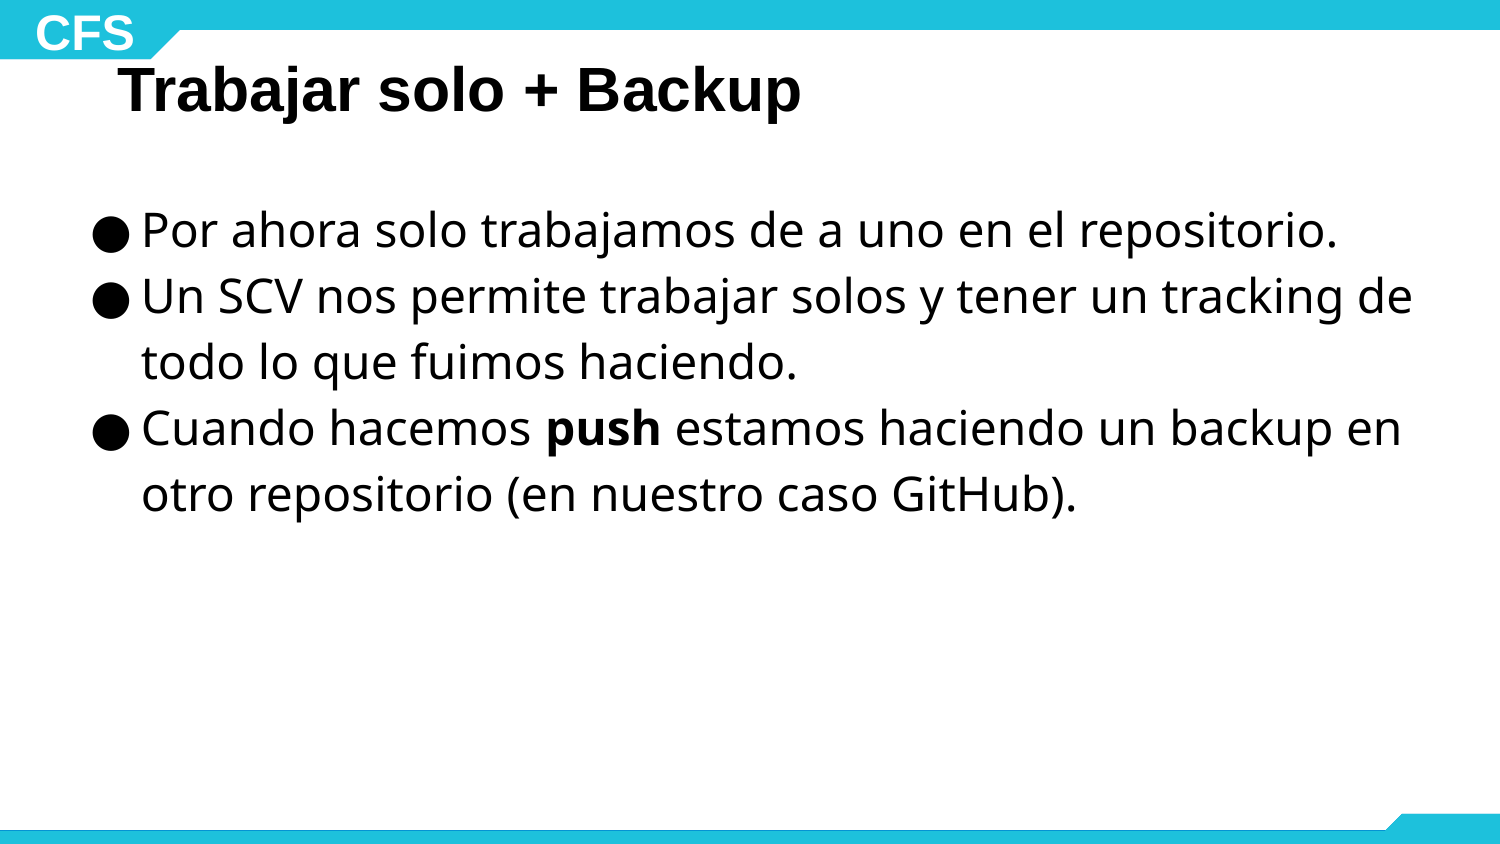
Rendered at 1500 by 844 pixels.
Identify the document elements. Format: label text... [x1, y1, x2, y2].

text_box Trabajar solo + Backup [103, 26, 1397, 177]
text_box Por ahora solo trabajamos de a uno en el repositorio. Un SCV nos permite trabajar solos y tener un tracking de todo lo que fuimos haciendo. Cuando hacemos push estamos haciendo un backup en otro repositorio (en nuestro caso GitHub). [51, 176, 1449, 844]
